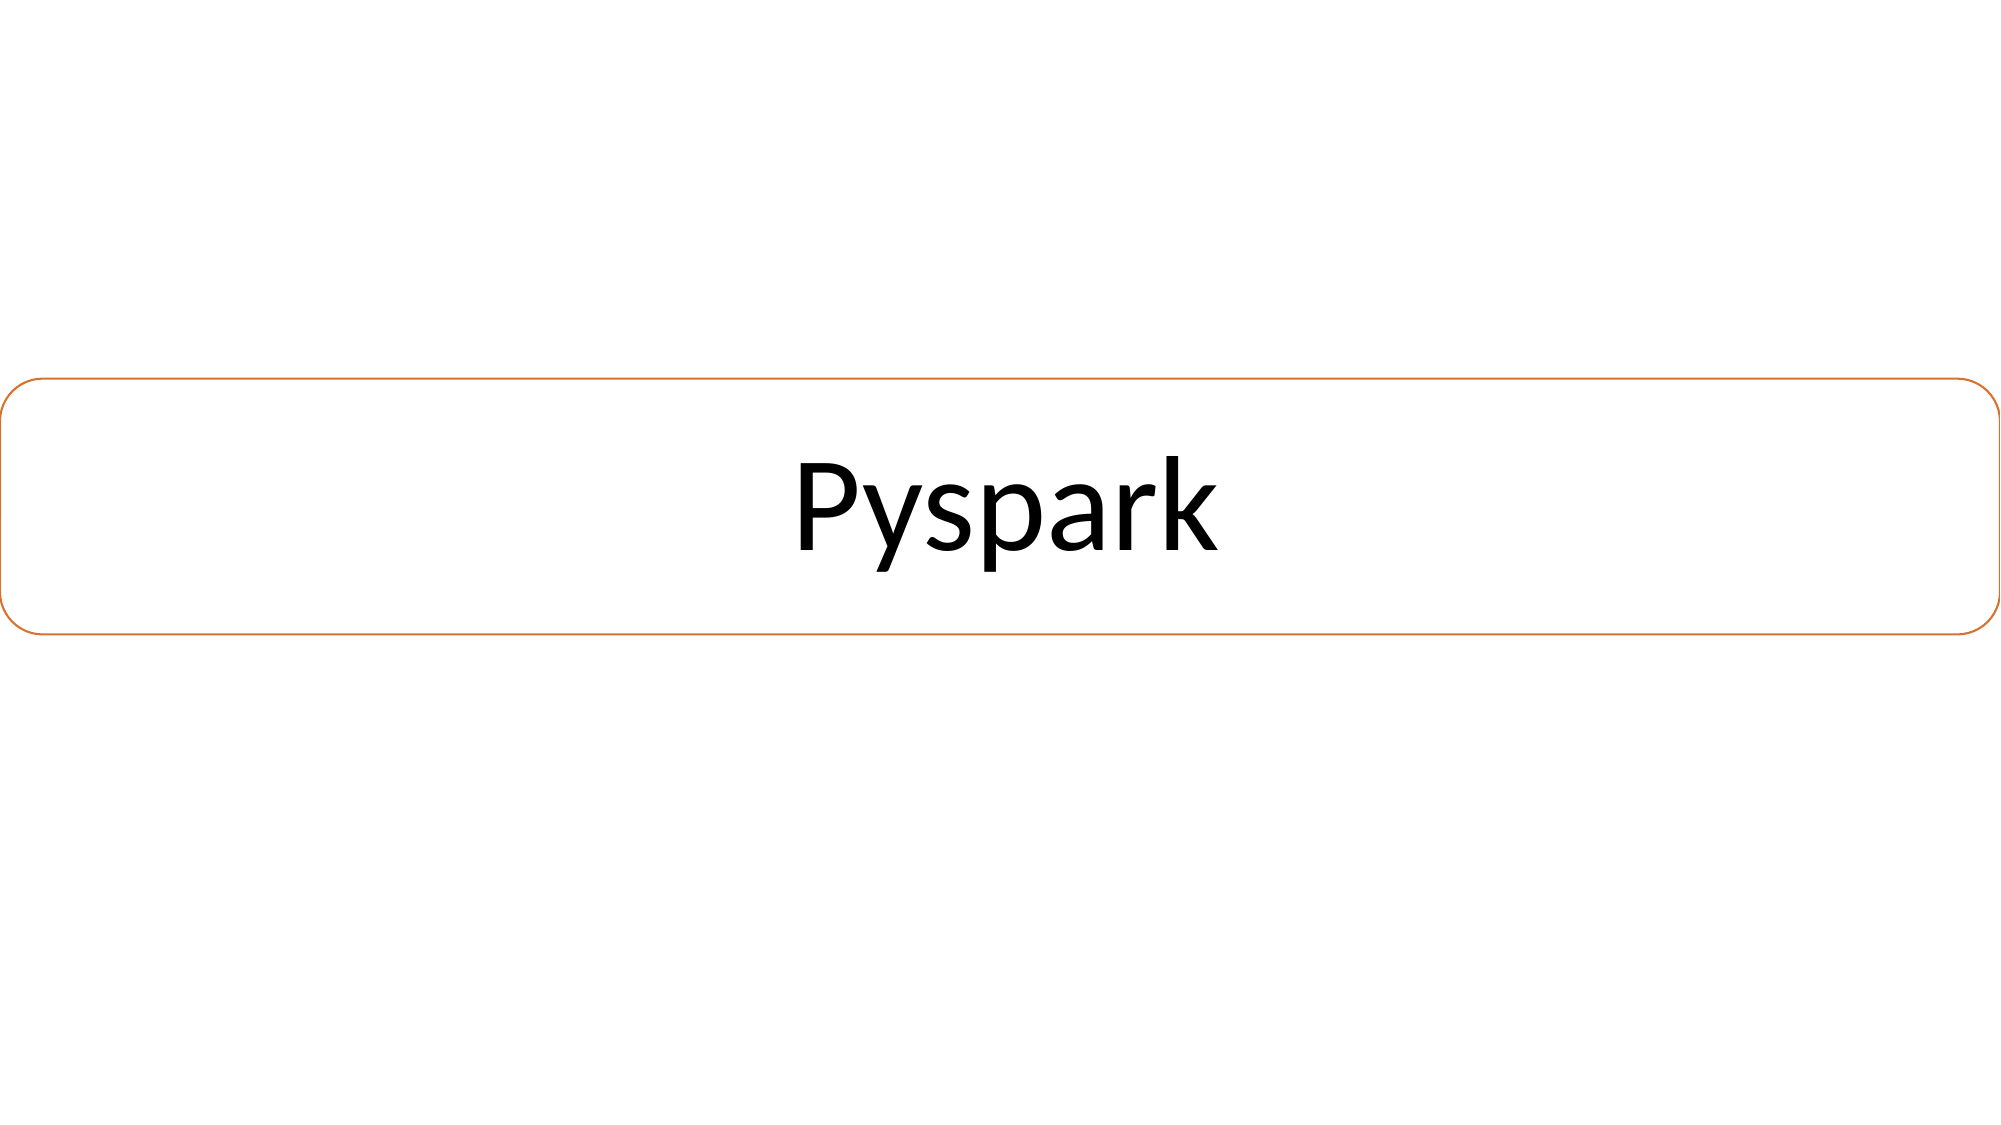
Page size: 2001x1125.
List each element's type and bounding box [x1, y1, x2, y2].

text_box [0, 184, 2000, 829]
